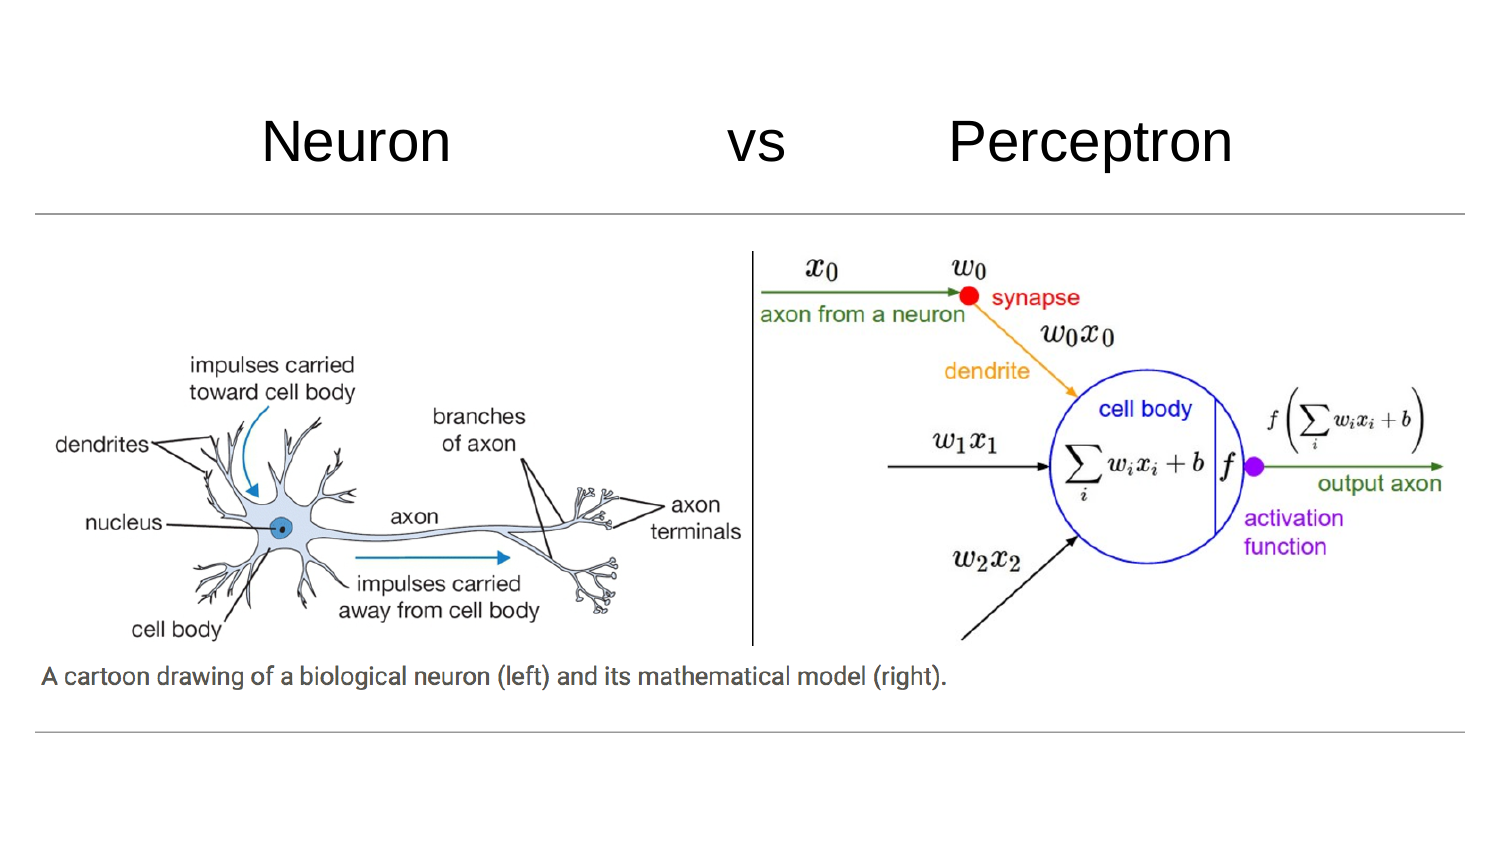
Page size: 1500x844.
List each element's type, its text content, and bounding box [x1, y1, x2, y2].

picture [24, 201, 1476, 740]
title Neuron vs Perceptron [51, 88, 1449, 183]
